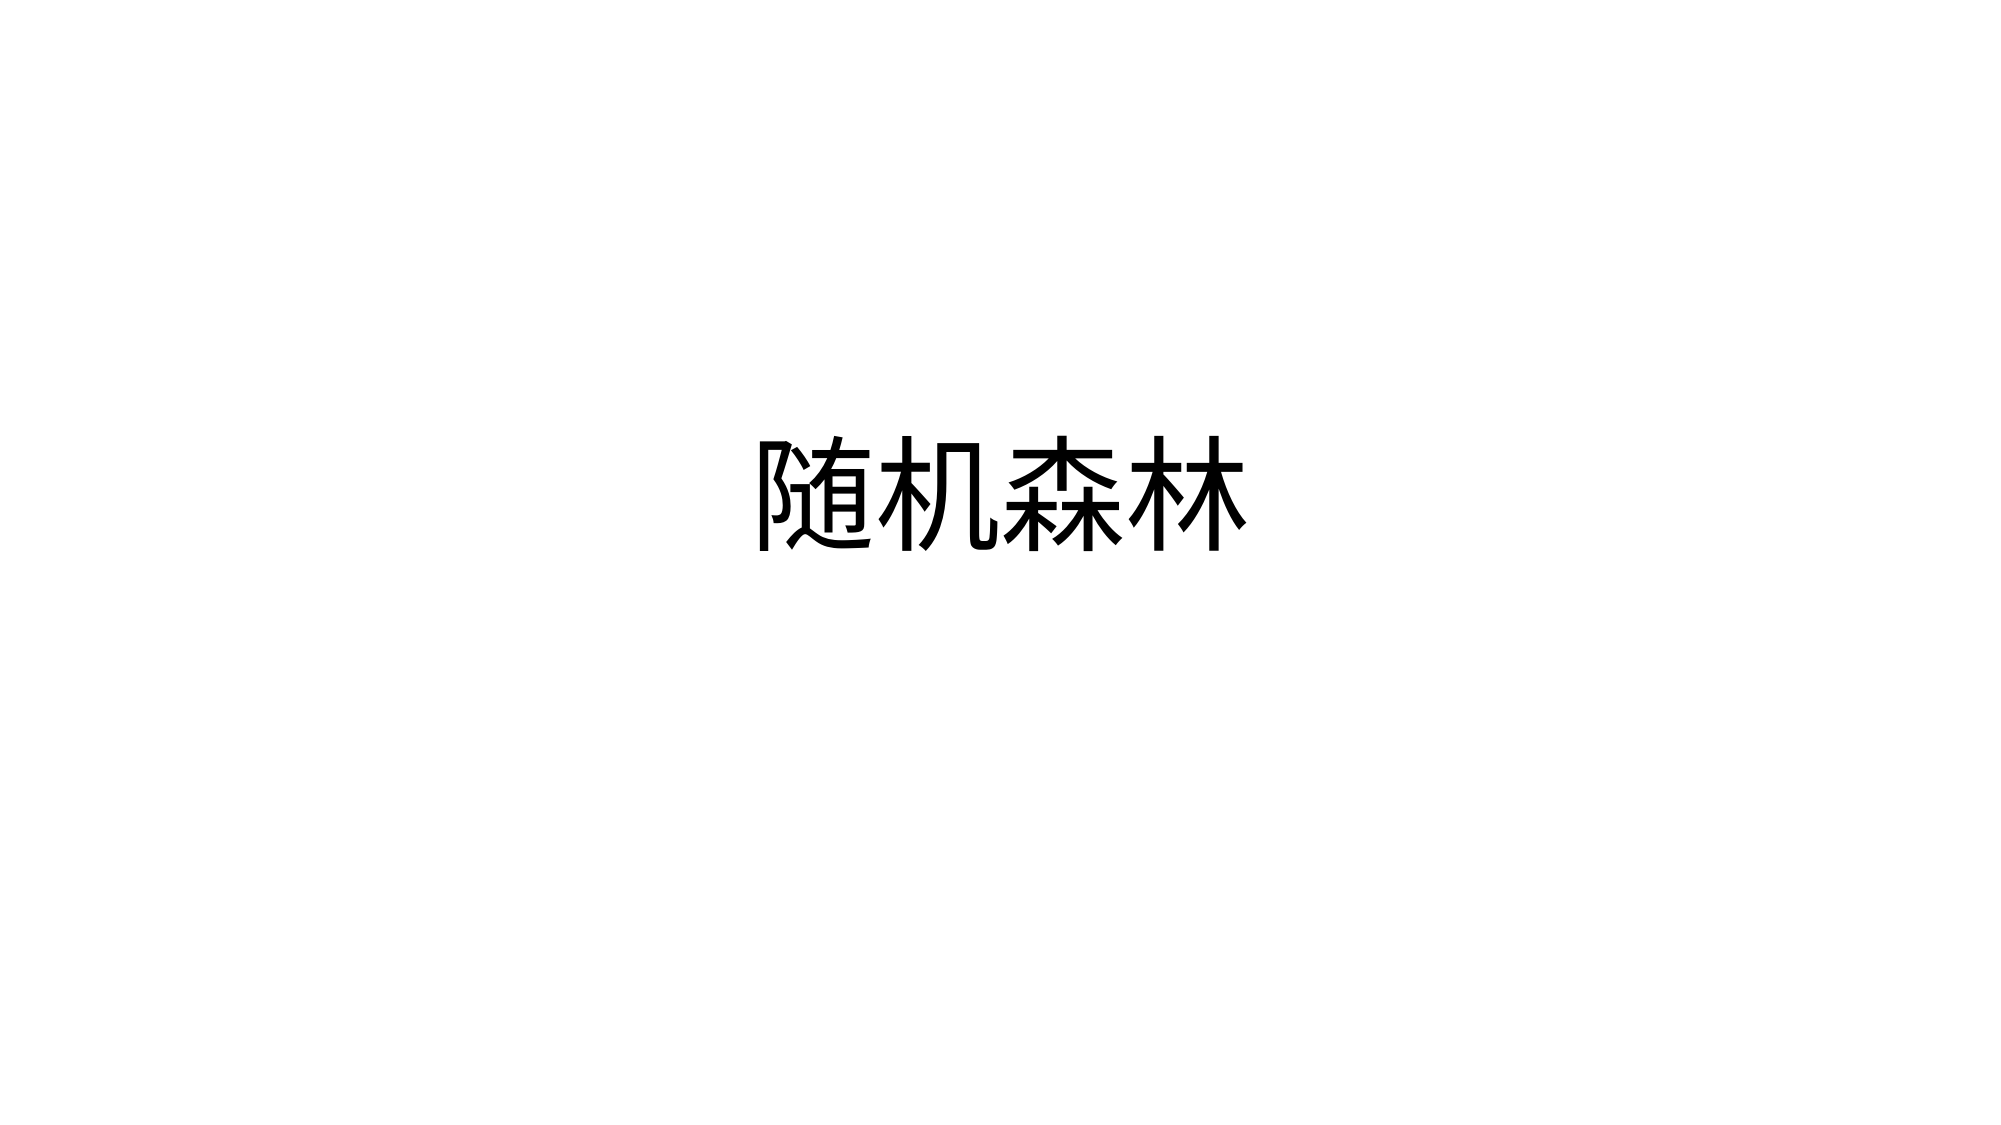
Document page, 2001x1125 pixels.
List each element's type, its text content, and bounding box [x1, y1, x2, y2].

title 随机森林 [249, 184, 1750, 576]
